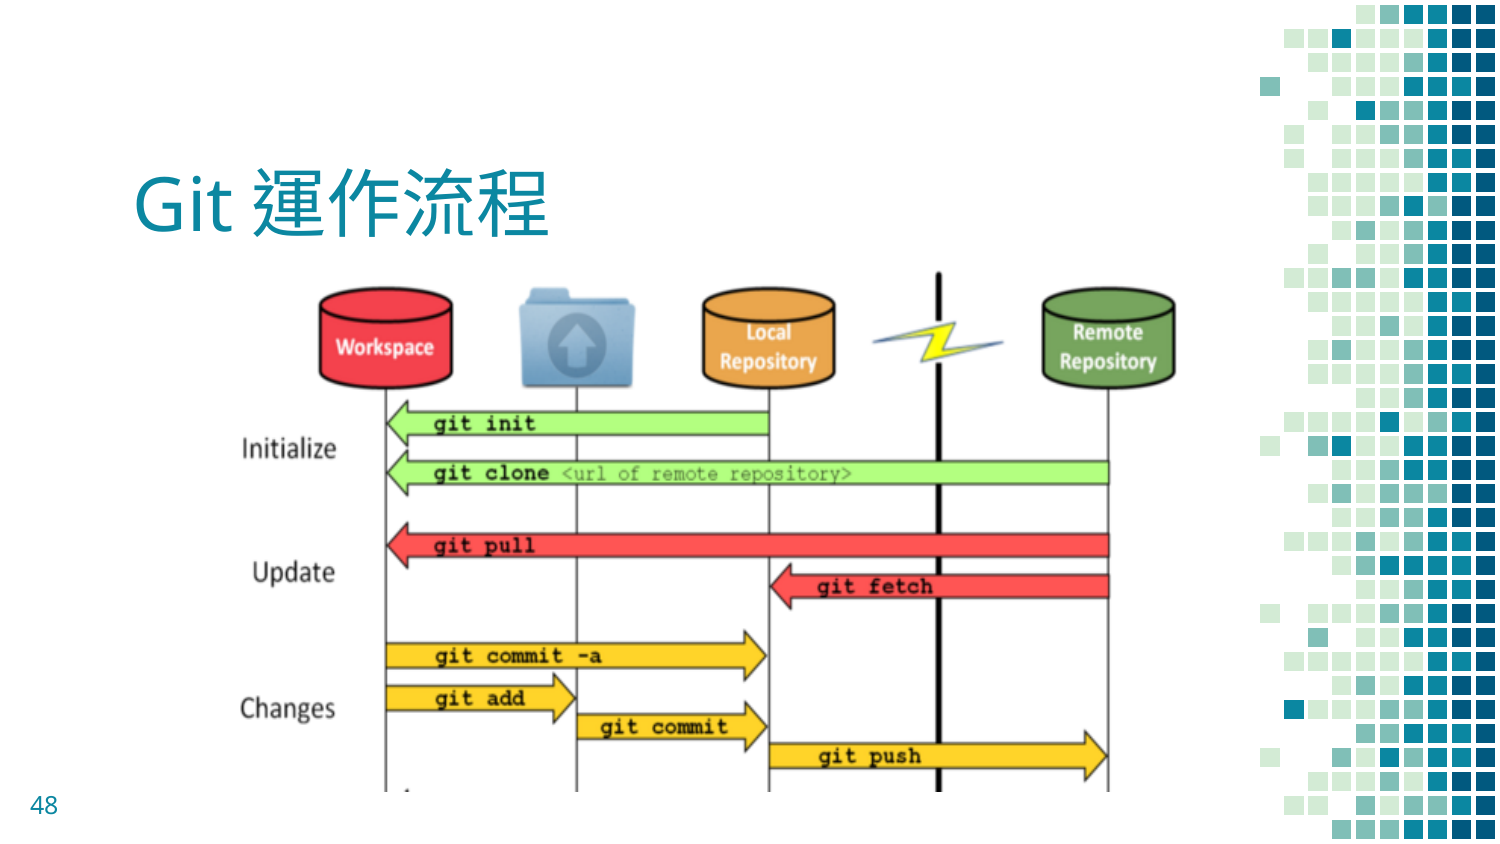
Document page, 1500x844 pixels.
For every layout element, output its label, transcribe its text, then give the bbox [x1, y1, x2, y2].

title Git運作流程 [117, 121, 1227, 262]
picture [226, 261, 1193, 792]
slide_number 48 [15, 774, 105, 839]
